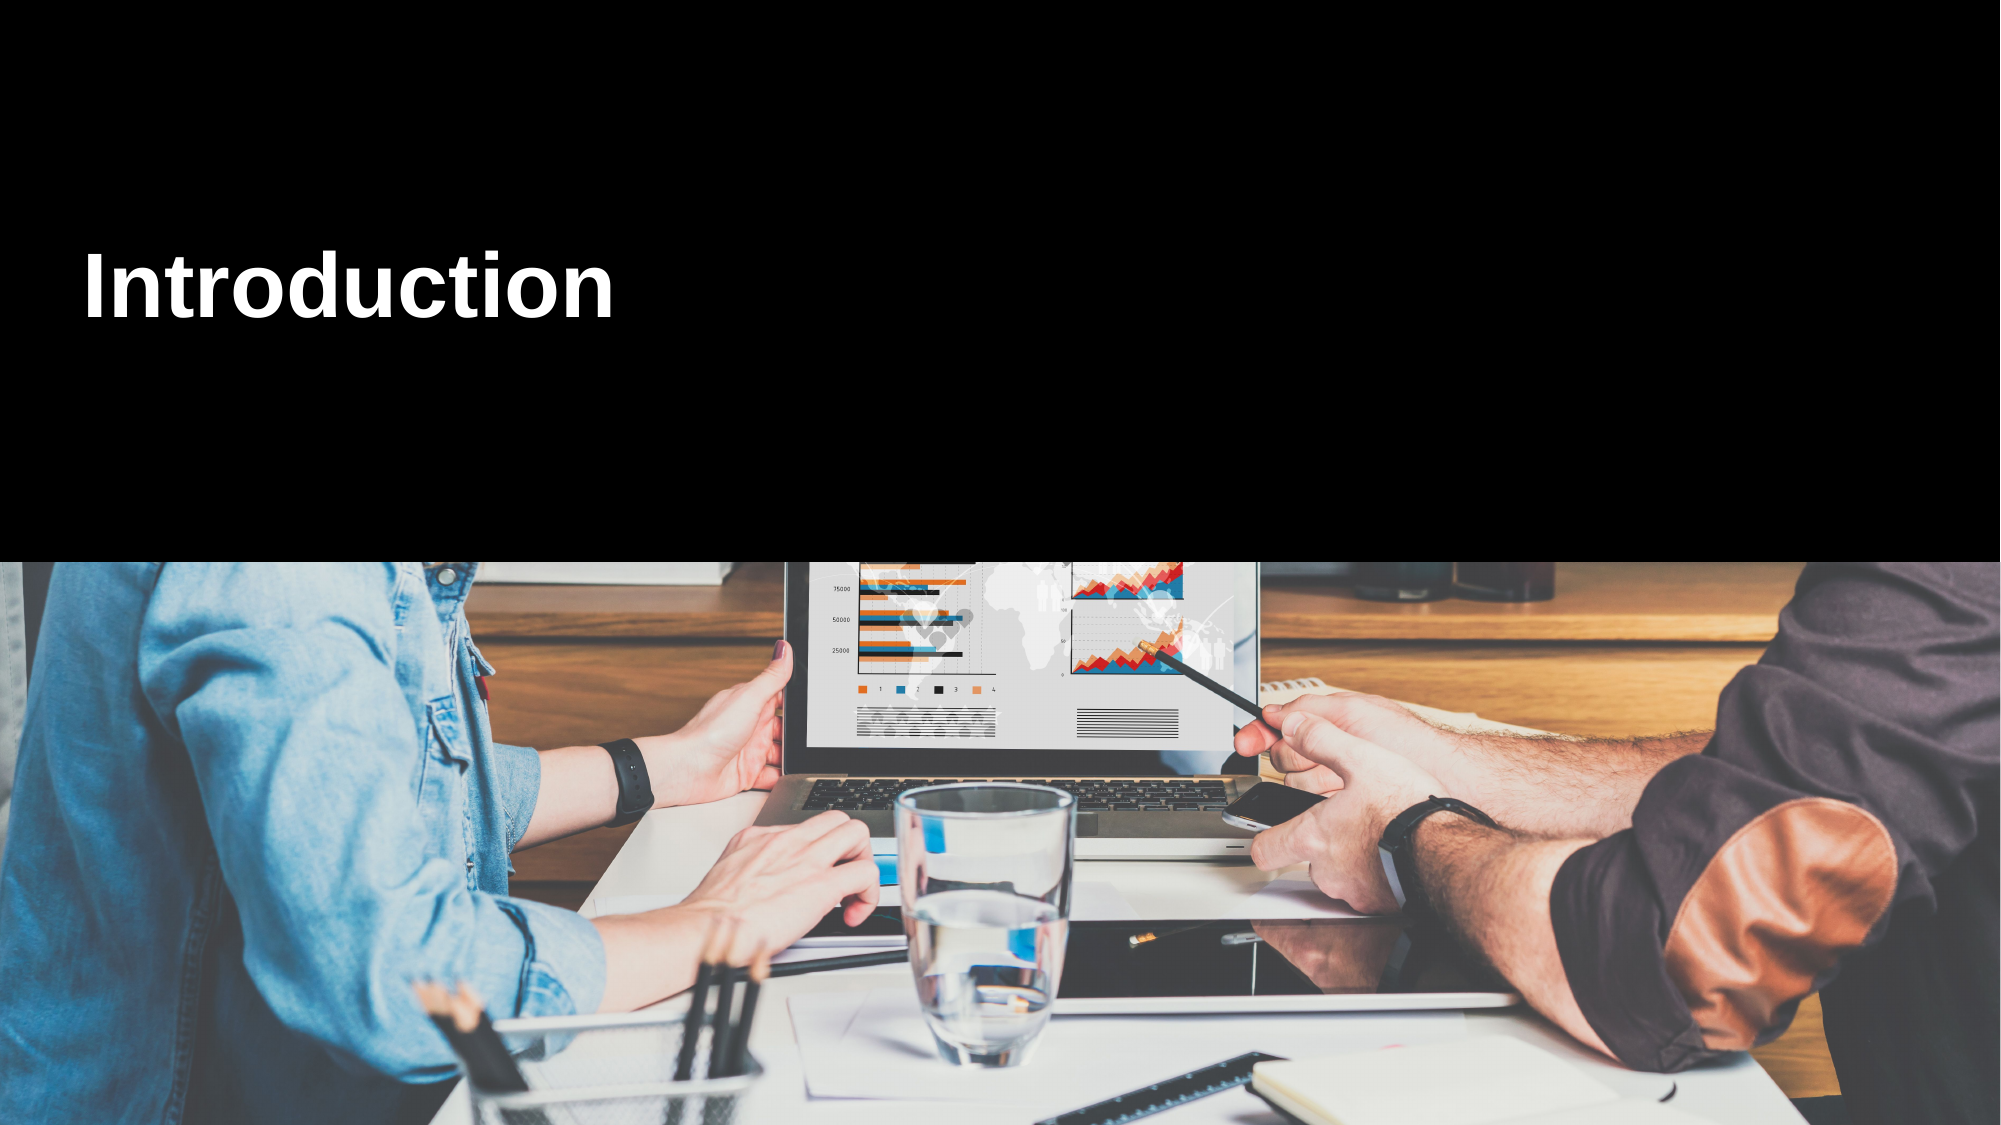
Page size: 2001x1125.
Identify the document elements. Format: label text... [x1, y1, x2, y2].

picture [0, 562, 2001, 1125]
title Introduction [82, 225, 1918, 337]
